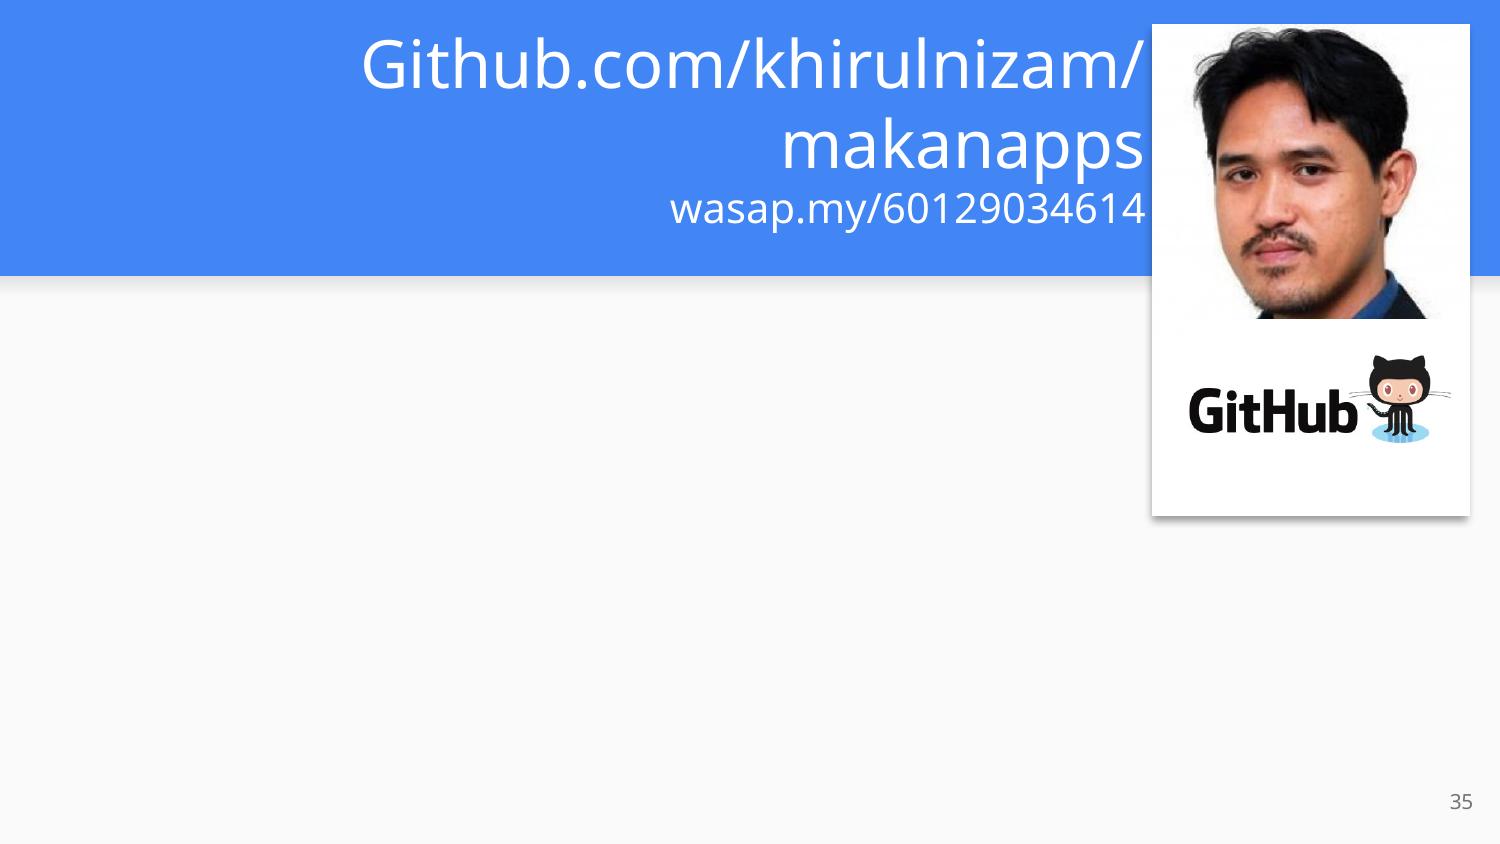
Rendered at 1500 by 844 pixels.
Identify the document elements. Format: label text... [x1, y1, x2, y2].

picture [1152, 23, 1470, 516]
title Github.com/khirulnizam/makanapps wasap.my/60129034614 [18, 121, 1145, 248]
slide_number 35 [1398, 770, 1489, 835]
